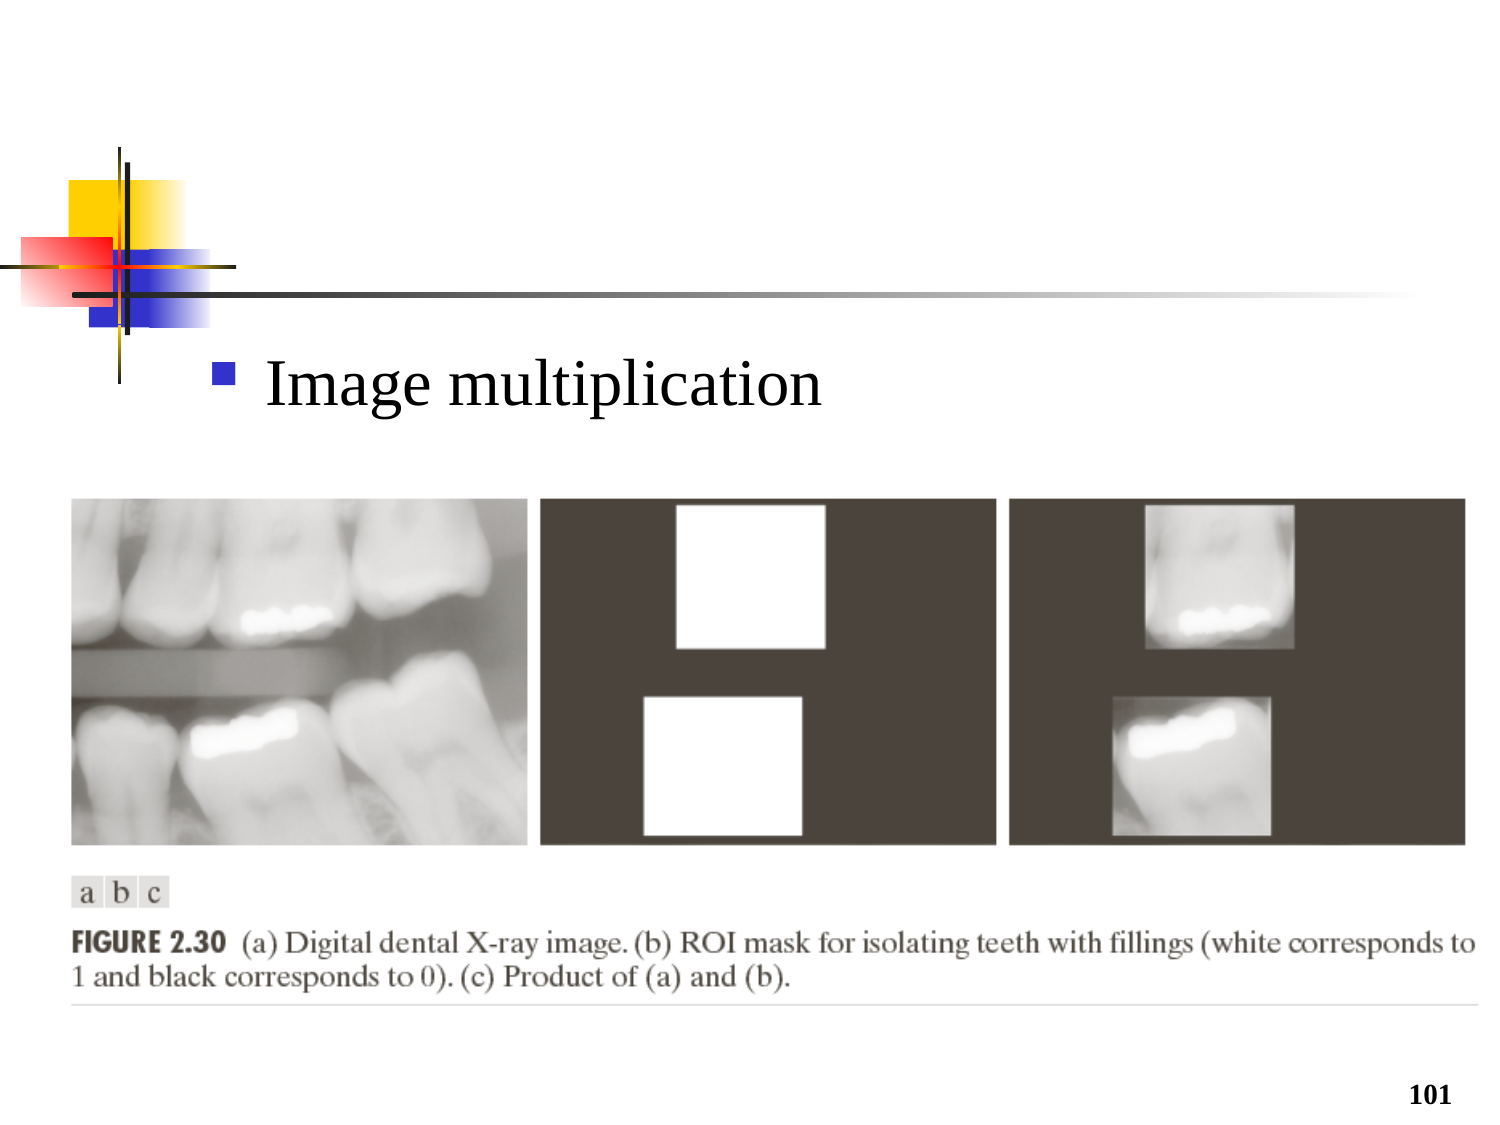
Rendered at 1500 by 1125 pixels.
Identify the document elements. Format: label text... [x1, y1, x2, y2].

slide_number 101 [1154, 1042, 1468, 1118]
list Image multiplication [193, 330, 1470, 490]
picture [62, 491, 1488, 1014]
